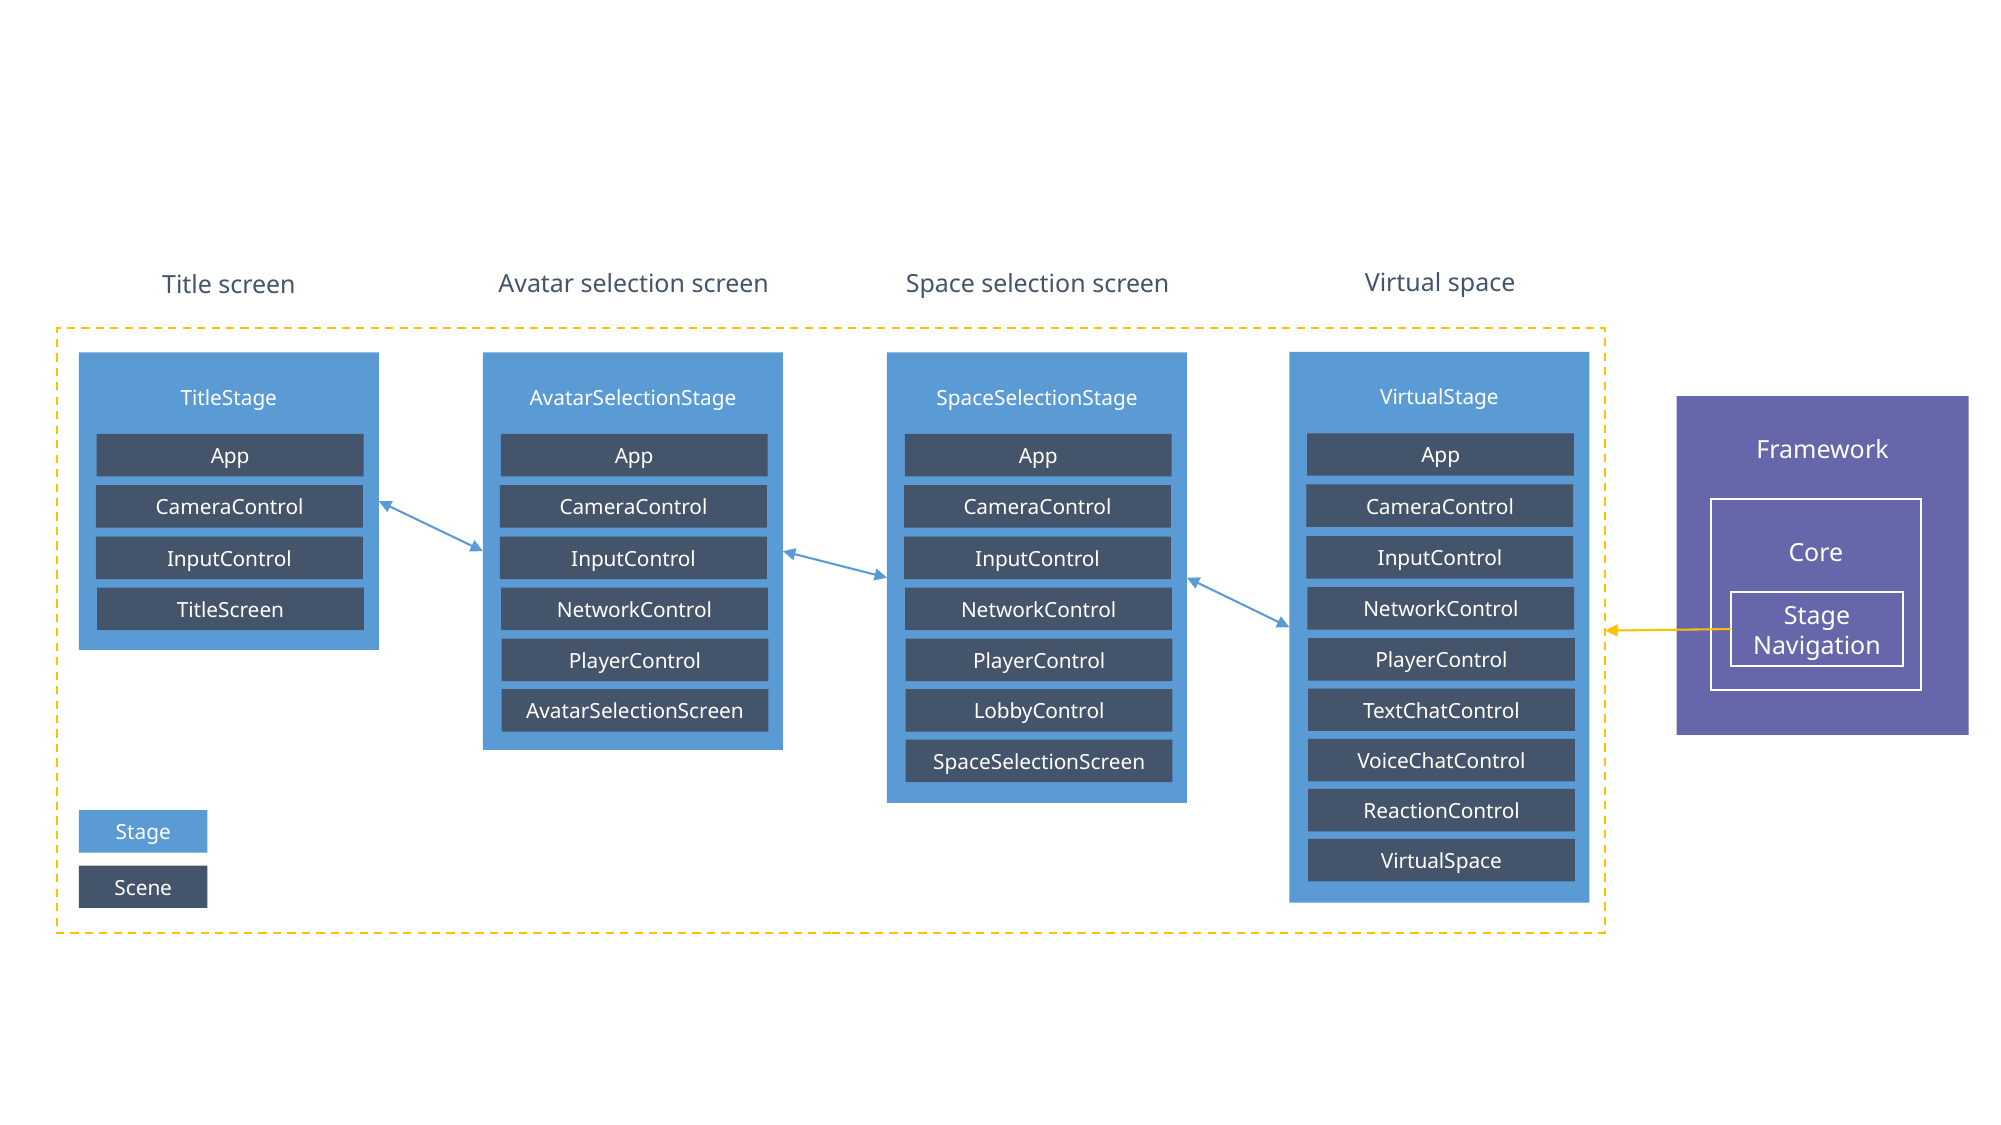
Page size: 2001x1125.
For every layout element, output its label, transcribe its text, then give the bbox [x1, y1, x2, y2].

text_box InputControl [499, 536, 768, 580]
text_box Scene [78, 864, 208, 909]
text_box VirtualStage [1288, 351, 1590, 904]
text_box Stage [78, 809, 208, 854]
text_box Title screen [78, 254, 380, 312]
text_box [56, 327, 1606, 934]
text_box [1186, 577, 1290, 628]
text_box Avatar selection screen [475, 254, 793, 312]
text_box Core [1710, 498, 1922, 691]
text_box VoiceChatControl [1307, 738, 1576, 782]
text_box AvatarSelectionScreen [501, 688, 769, 733]
text_box AvatarSelectionStage [482, 351, 784, 751]
text_box CameraControl [903, 484, 1172, 529]
text_box CameraControl [1305, 483, 1574, 528]
text_box CameraControl [499, 484, 768, 529]
text_box App [904, 433, 1173, 477]
text_box PlayerControl [905, 638, 1173, 682]
text_box InputControl [903, 536, 1172, 580]
text_box SpaceSelectionStage [886, 351, 1188, 804]
text_box VirtualSpace [1307, 838, 1576, 882]
text_box NetworkControl [500, 587, 769, 631]
text_box PlayerControl [1307, 637, 1576, 682]
text_box SpaceSelectionScreen [905, 739, 1173, 783]
text_box LobbyControl [905, 688, 1173, 733]
text_box ReactionControl [1307, 788, 1576, 832]
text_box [782, 551, 887, 578]
text_box NetworkControl [1306, 586, 1575, 631]
text_box App [1306, 432, 1575, 477]
text_box PlayerControl [501, 638, 769, 682]
text_box Virtual space [1290, 253, 1590, 311]
text_box Space selection screen [879, 254, 1197, 312]
text_box InputControl [1305, 535, 1574, 580]
text_box Stage Navigation [1730, 591, 1904, 667]
text_box App [500, 433, 769, 477]
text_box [378, 501, 483, 552]
text_box NetworkControl [904, 587, 1173, 631]
text_box TextChatControl [1307, 687, 1576, 732]
text_box Framework [1675, 395, 1970, 736]
